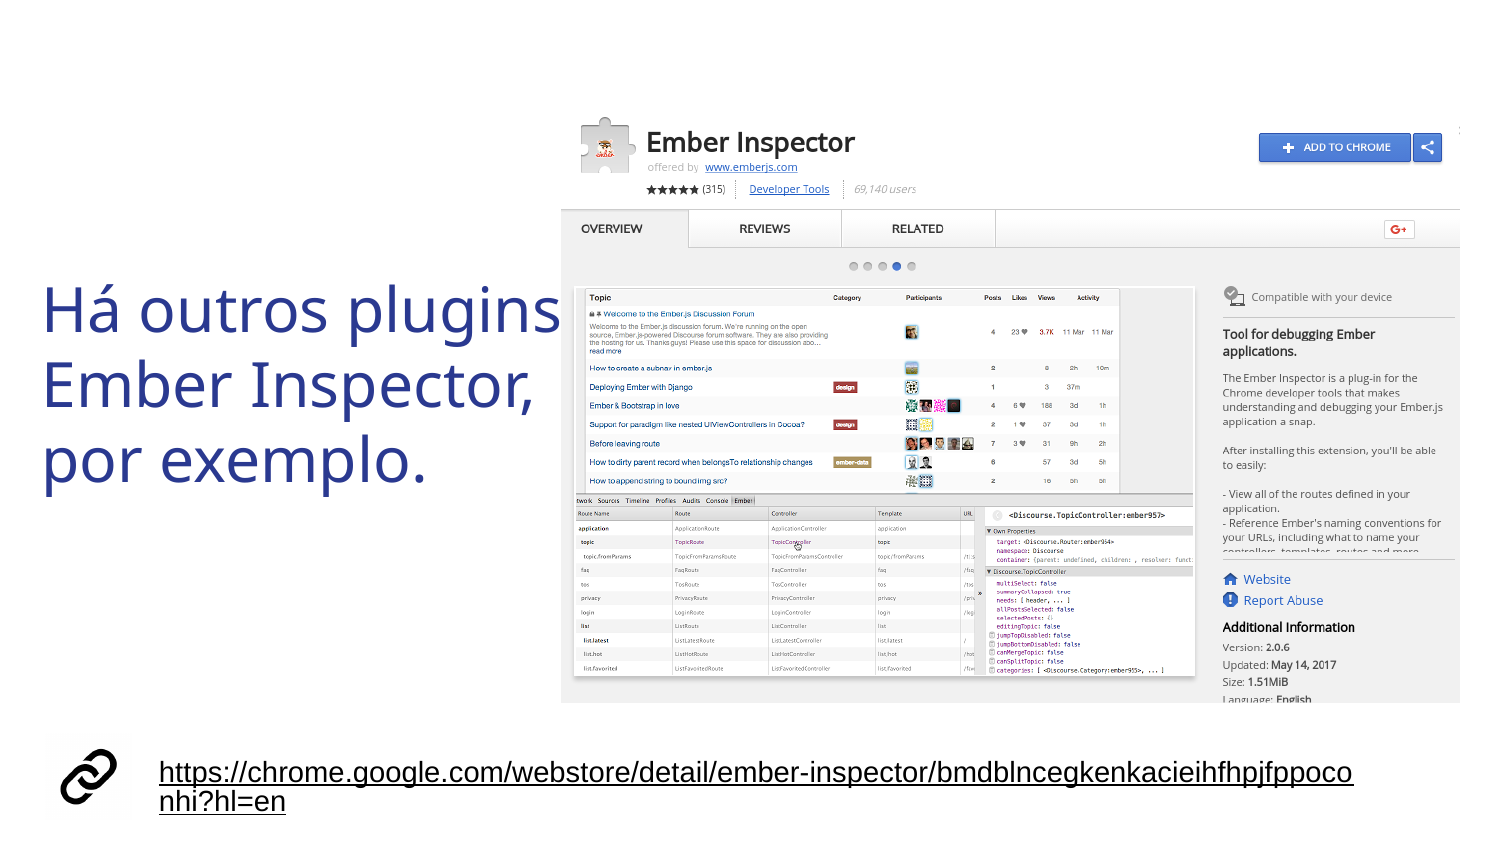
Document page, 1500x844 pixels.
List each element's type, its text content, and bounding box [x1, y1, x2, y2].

picture [44, 733, 132, 821]
text_box https://chrome.google.com/webstore/detail/ember-inspector/bmdblncegkenkacieihfhpjfppoconhi?hl=en [143, 738, 1371, 816]
picture [560, 117, 1460, 704]
title Há outros plugins, Ember Inspector, por exemplo. [26, 254, 555, 355]
